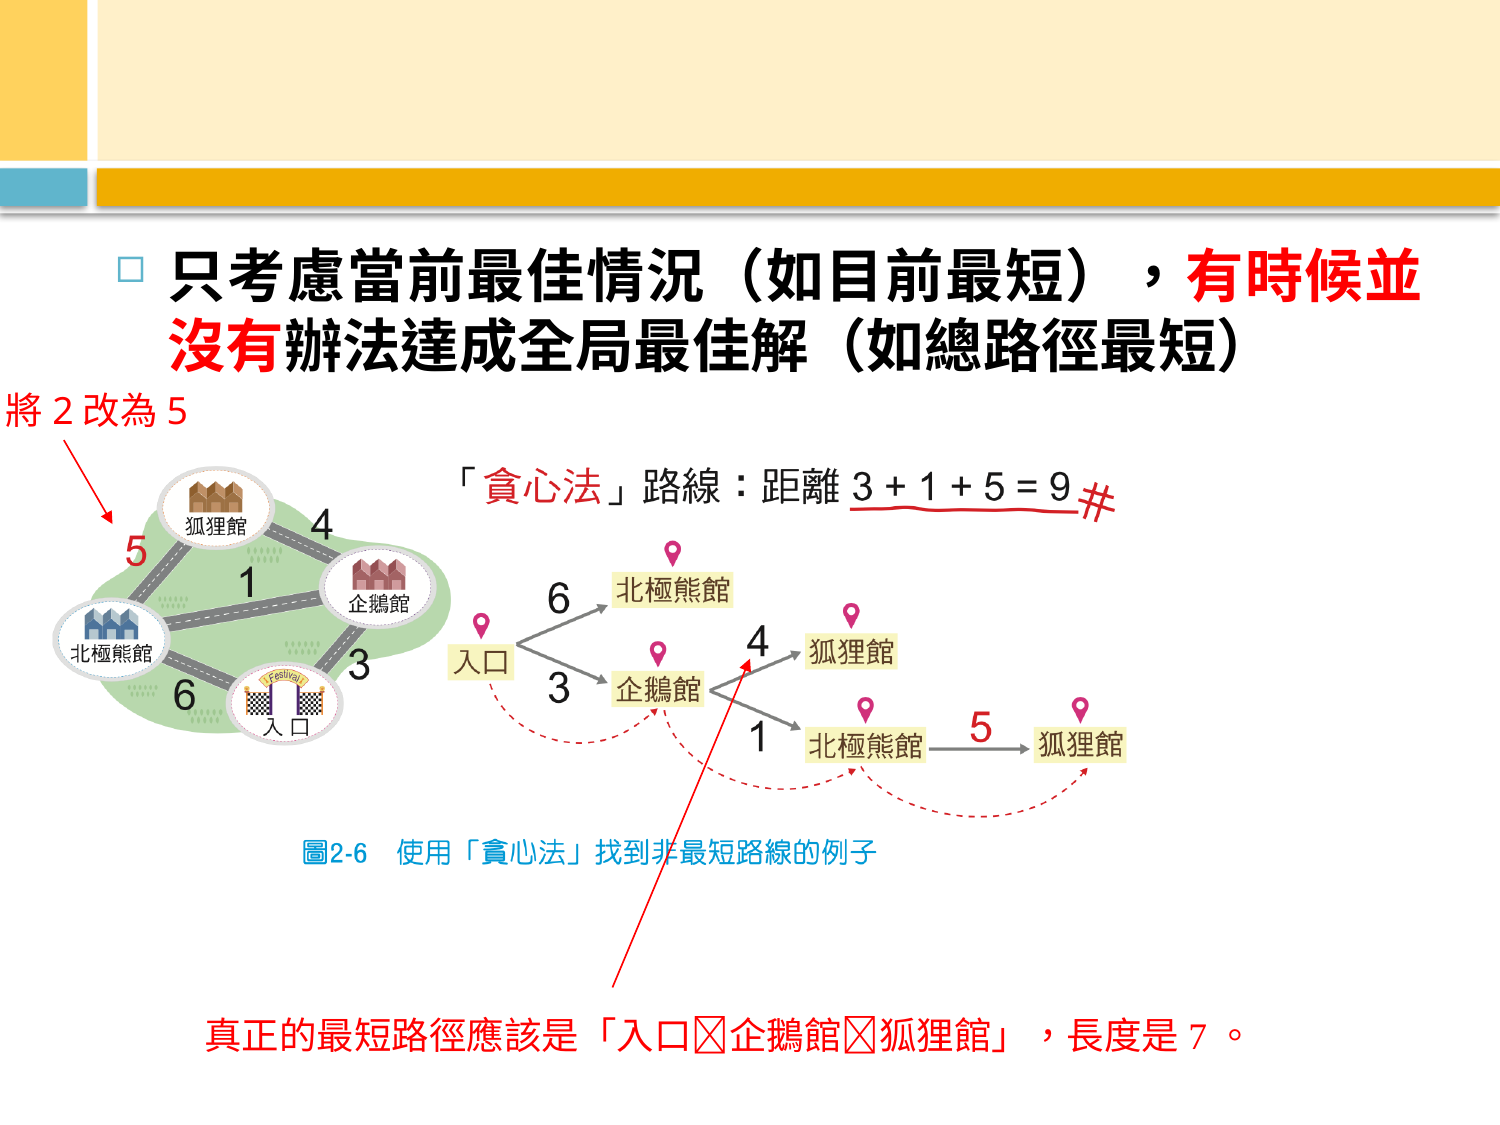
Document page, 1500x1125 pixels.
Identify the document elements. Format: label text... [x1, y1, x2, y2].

list 只考慮當前最佳情況（如目前最短），有時候並沒有辦法達成全局最佳解（如總路徑最短） [100, 231, 1438, 1024]
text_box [189, 658, 1290, 1066]
picture [24, 438, 1171, 879]
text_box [3, 379, 190, 525]
